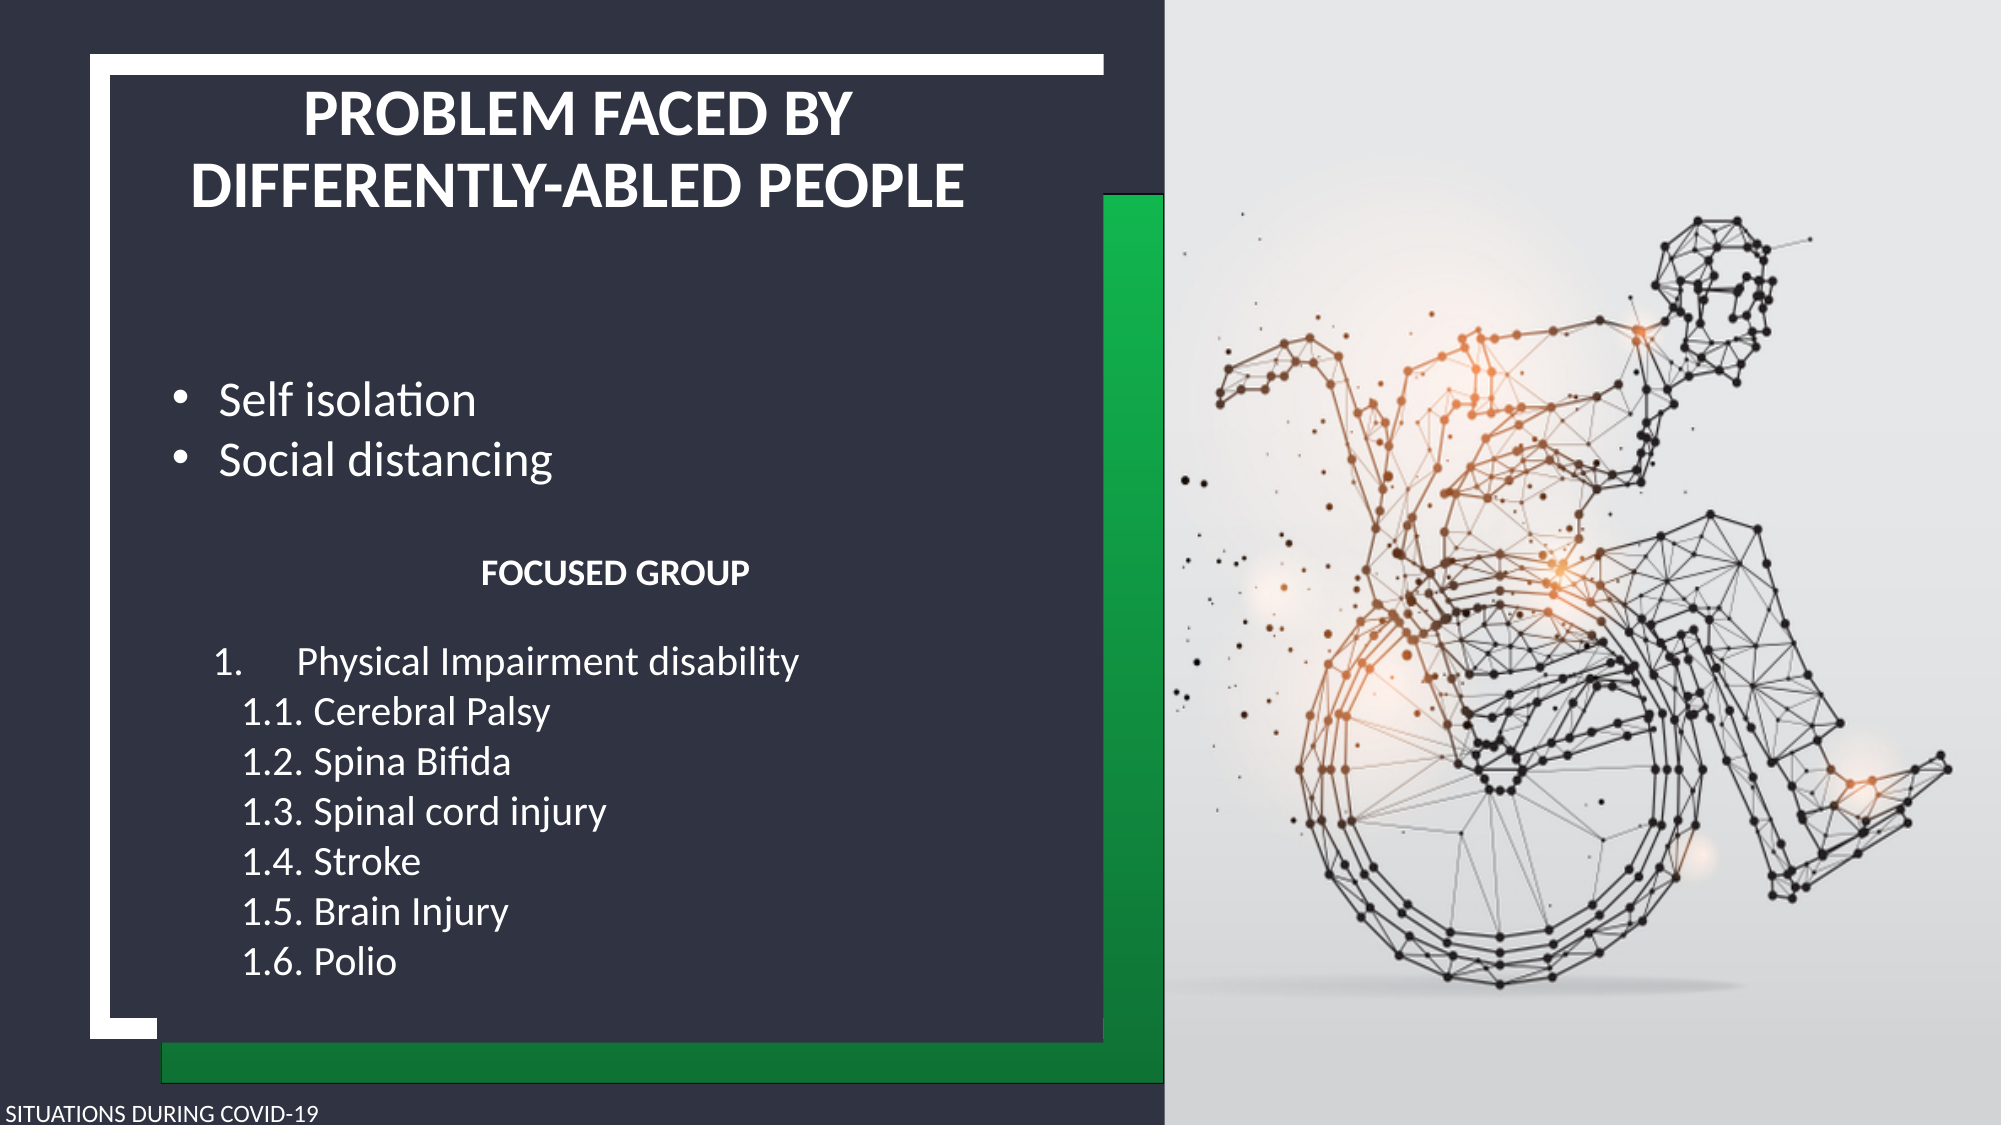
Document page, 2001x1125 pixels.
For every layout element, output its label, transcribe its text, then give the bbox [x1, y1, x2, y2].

picture [1164, 0, 2001, 1125]
footer SITUATIONS DURING COVID-19 [0, 1082, 666, 1125]
text_box Focused group [122, 534, 1109, 602]
text_box Physical Impairment disability 1.1. Cerebral Palsy 1.2. Spina Bifida 1.3. Spinal cord injury 1.4. Stroke 1.5. Brain Injury 1.6. Polio [197, 626, 1164, 992]
title Problem faced by DIFFERENTLY-abled people [157, 68, 1000, 230]
text_box Self isolation Social distancing [157, 299, 1000, 494]
